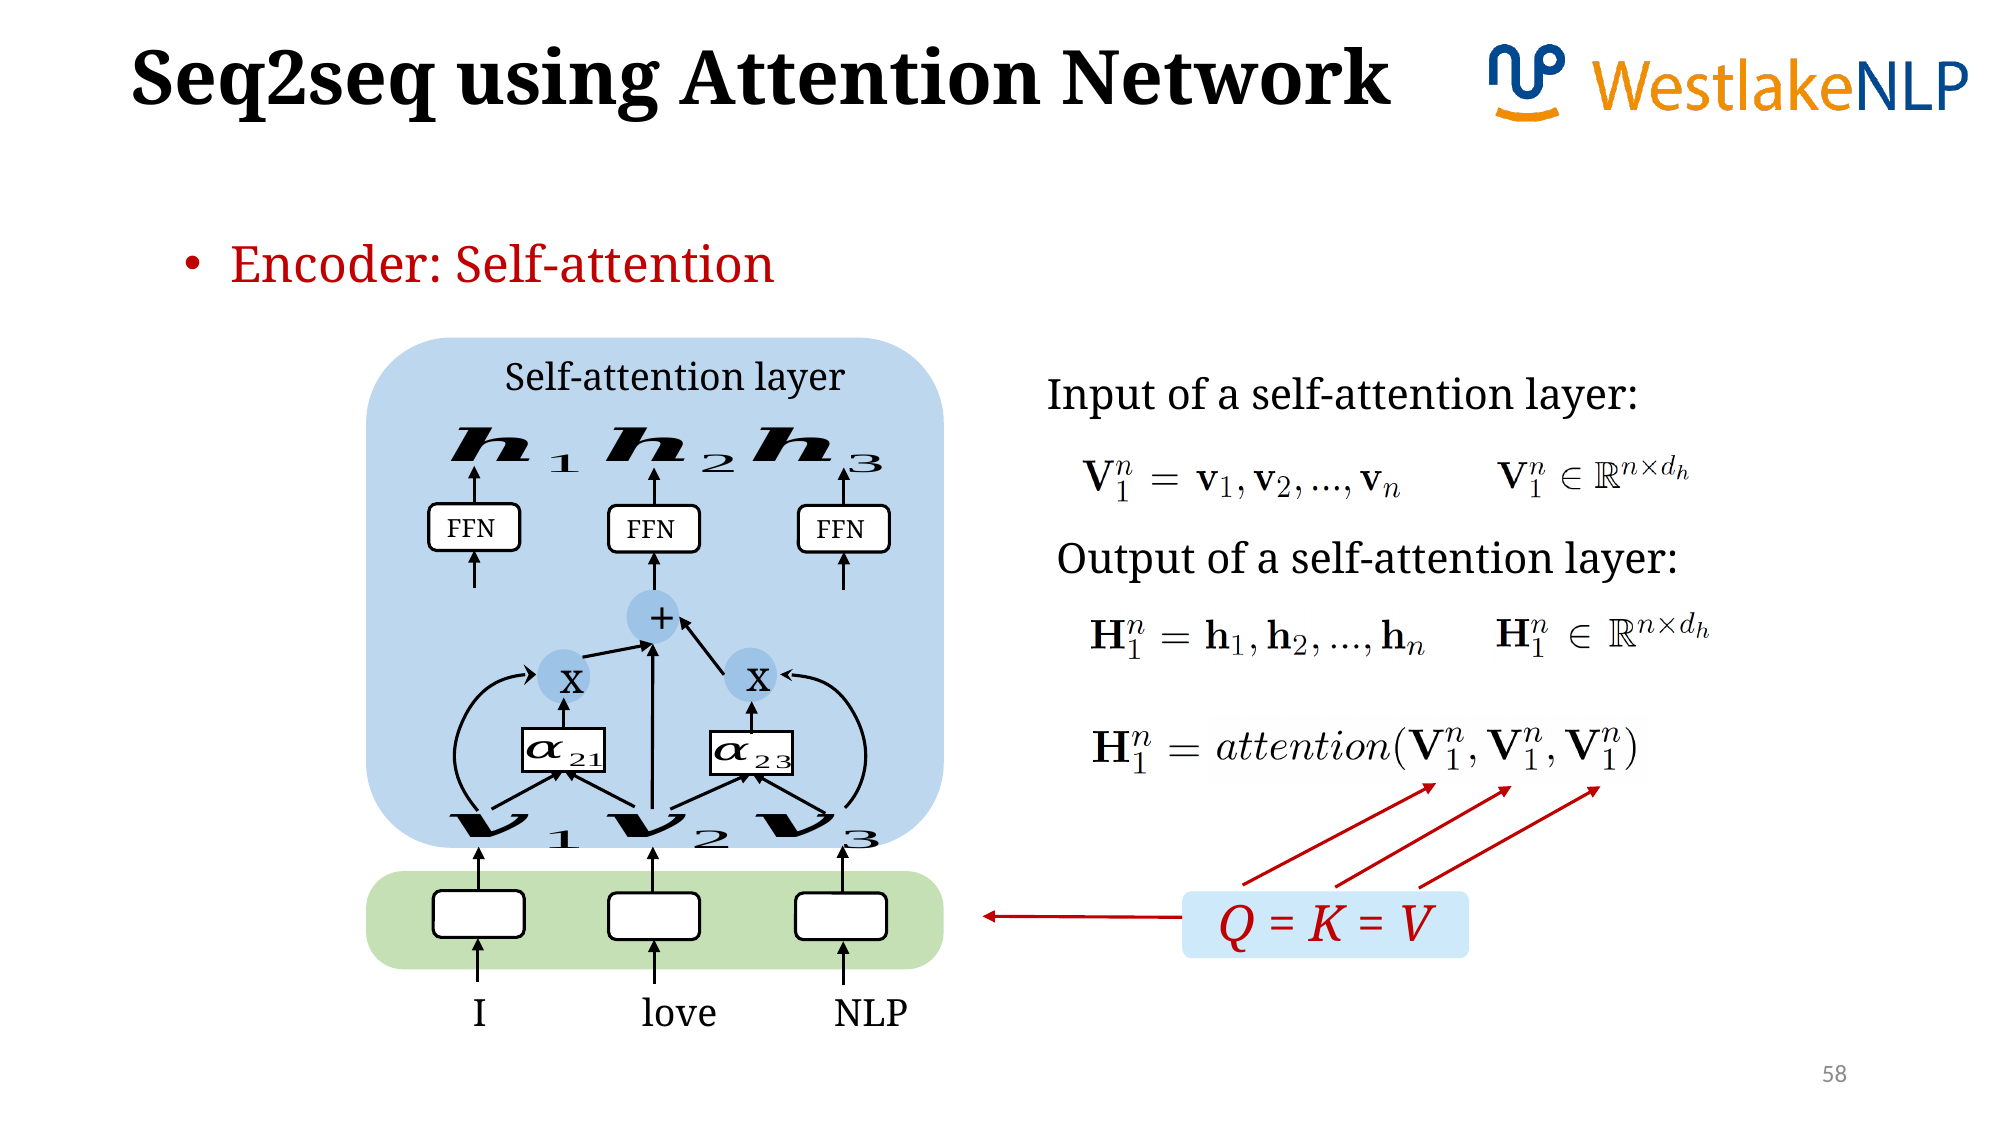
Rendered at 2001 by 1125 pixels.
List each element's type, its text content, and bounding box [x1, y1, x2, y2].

text_box Output of a self-attention layer: [1041, 524, 1694, 590]
slide_number 58 [1412, 1042, 1863, 1103]
picture [1491, 449, 1691, 502]
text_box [1418, 786, 1601, 889]
picture [1459, 0, 2000, 170]
picture [1091, 608, 1429, 664]
text_box Encoder: Self-attention [168, 224, 923, 300]
picture [1208, 714, 1650, 782]
text_box Q = K = V [1182, 891, 1470, 959]
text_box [1335, 786, 1418, 888]
picture [1084, 718, 1201, 780]
text_box Seq2seq using Attention Network [116, 22, 1428, 128]
text_box Input of a self-attention layer: [1032, 360, 1654, 426]
picture [1076, 455, 1404, 506]
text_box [366, 337, 983, 1043]
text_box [1242, 783, 1437, 886]
picture [1491, 609, 1712, 664]
